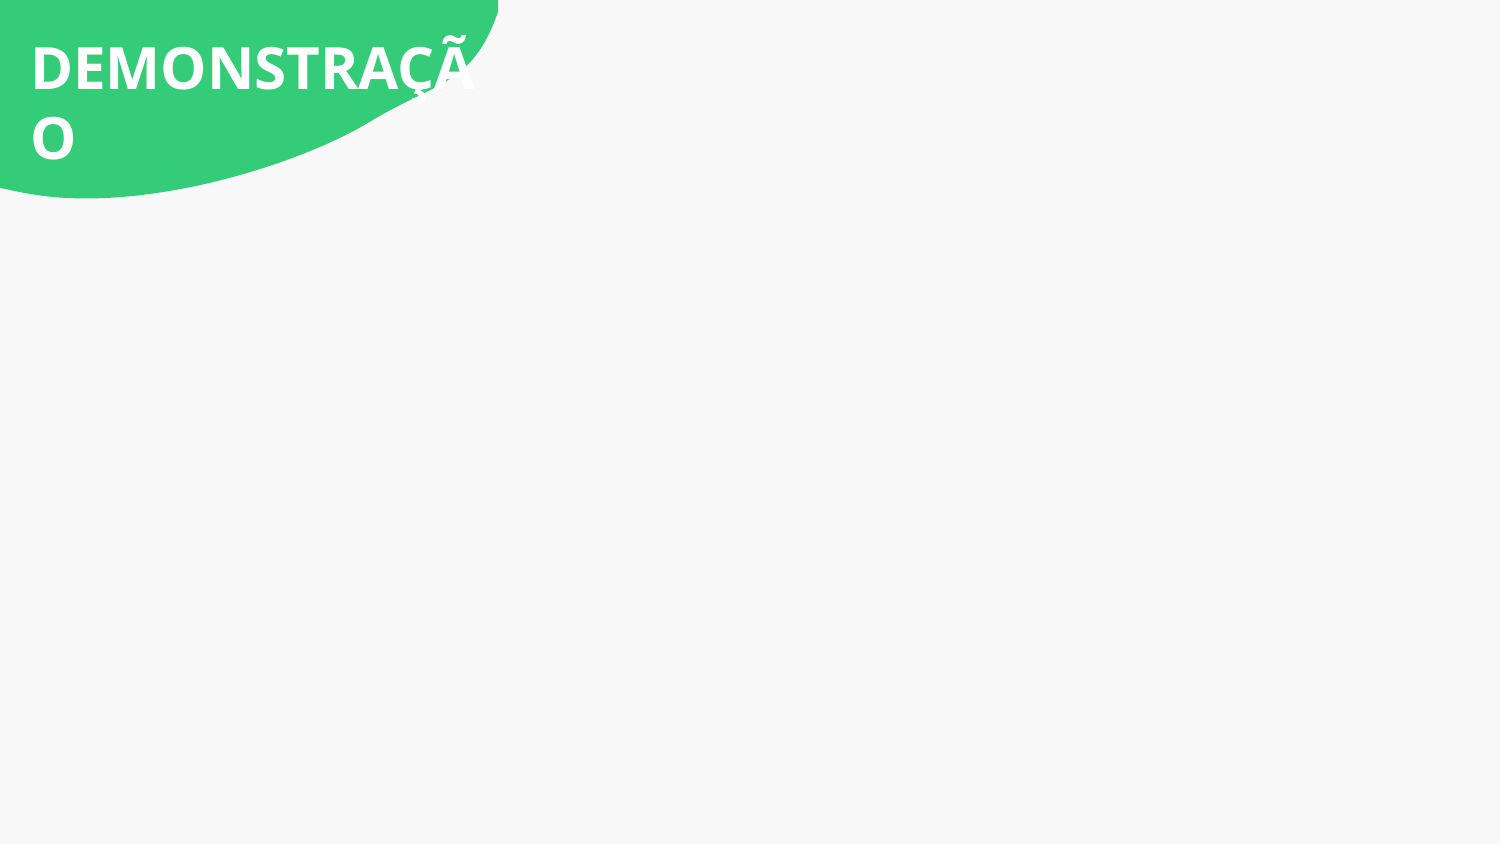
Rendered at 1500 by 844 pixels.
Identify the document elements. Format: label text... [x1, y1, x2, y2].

text_box DEMONSTRAÇÃO [30, 29, 486, 116]
text_box [0, 0, 501, 201]
